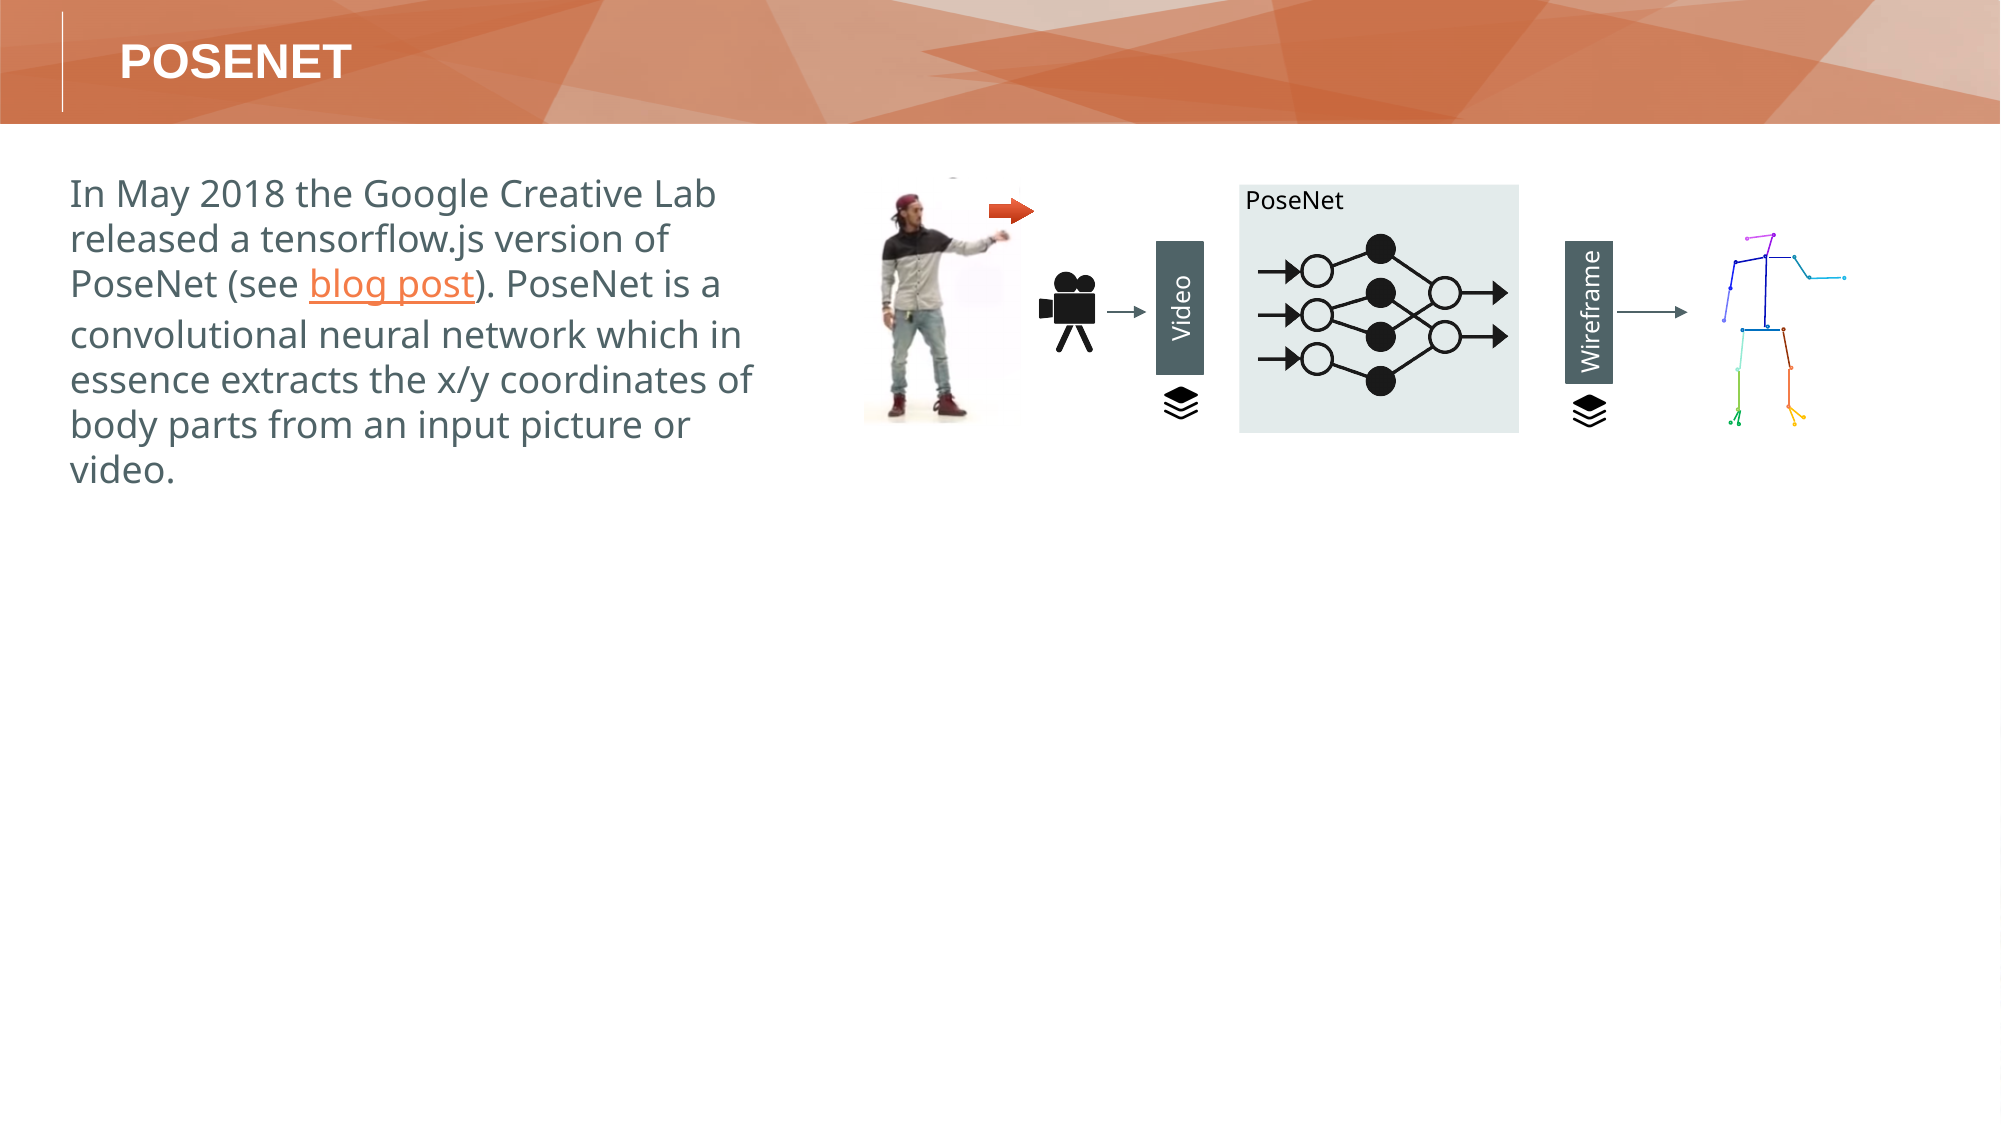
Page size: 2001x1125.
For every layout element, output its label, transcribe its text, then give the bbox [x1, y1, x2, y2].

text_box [864, 170, 1883, 454]
title POSENET [104, 22, 1970, 101]
list In May 2018 the Google Creative Lab released a tensorflow.js version of PoseNet (see blog post). PoseNet is a convolutional neural network which in essence extracts the x/y coordinates of body parts from an input picture or video. [54, 170, 775, 469]
